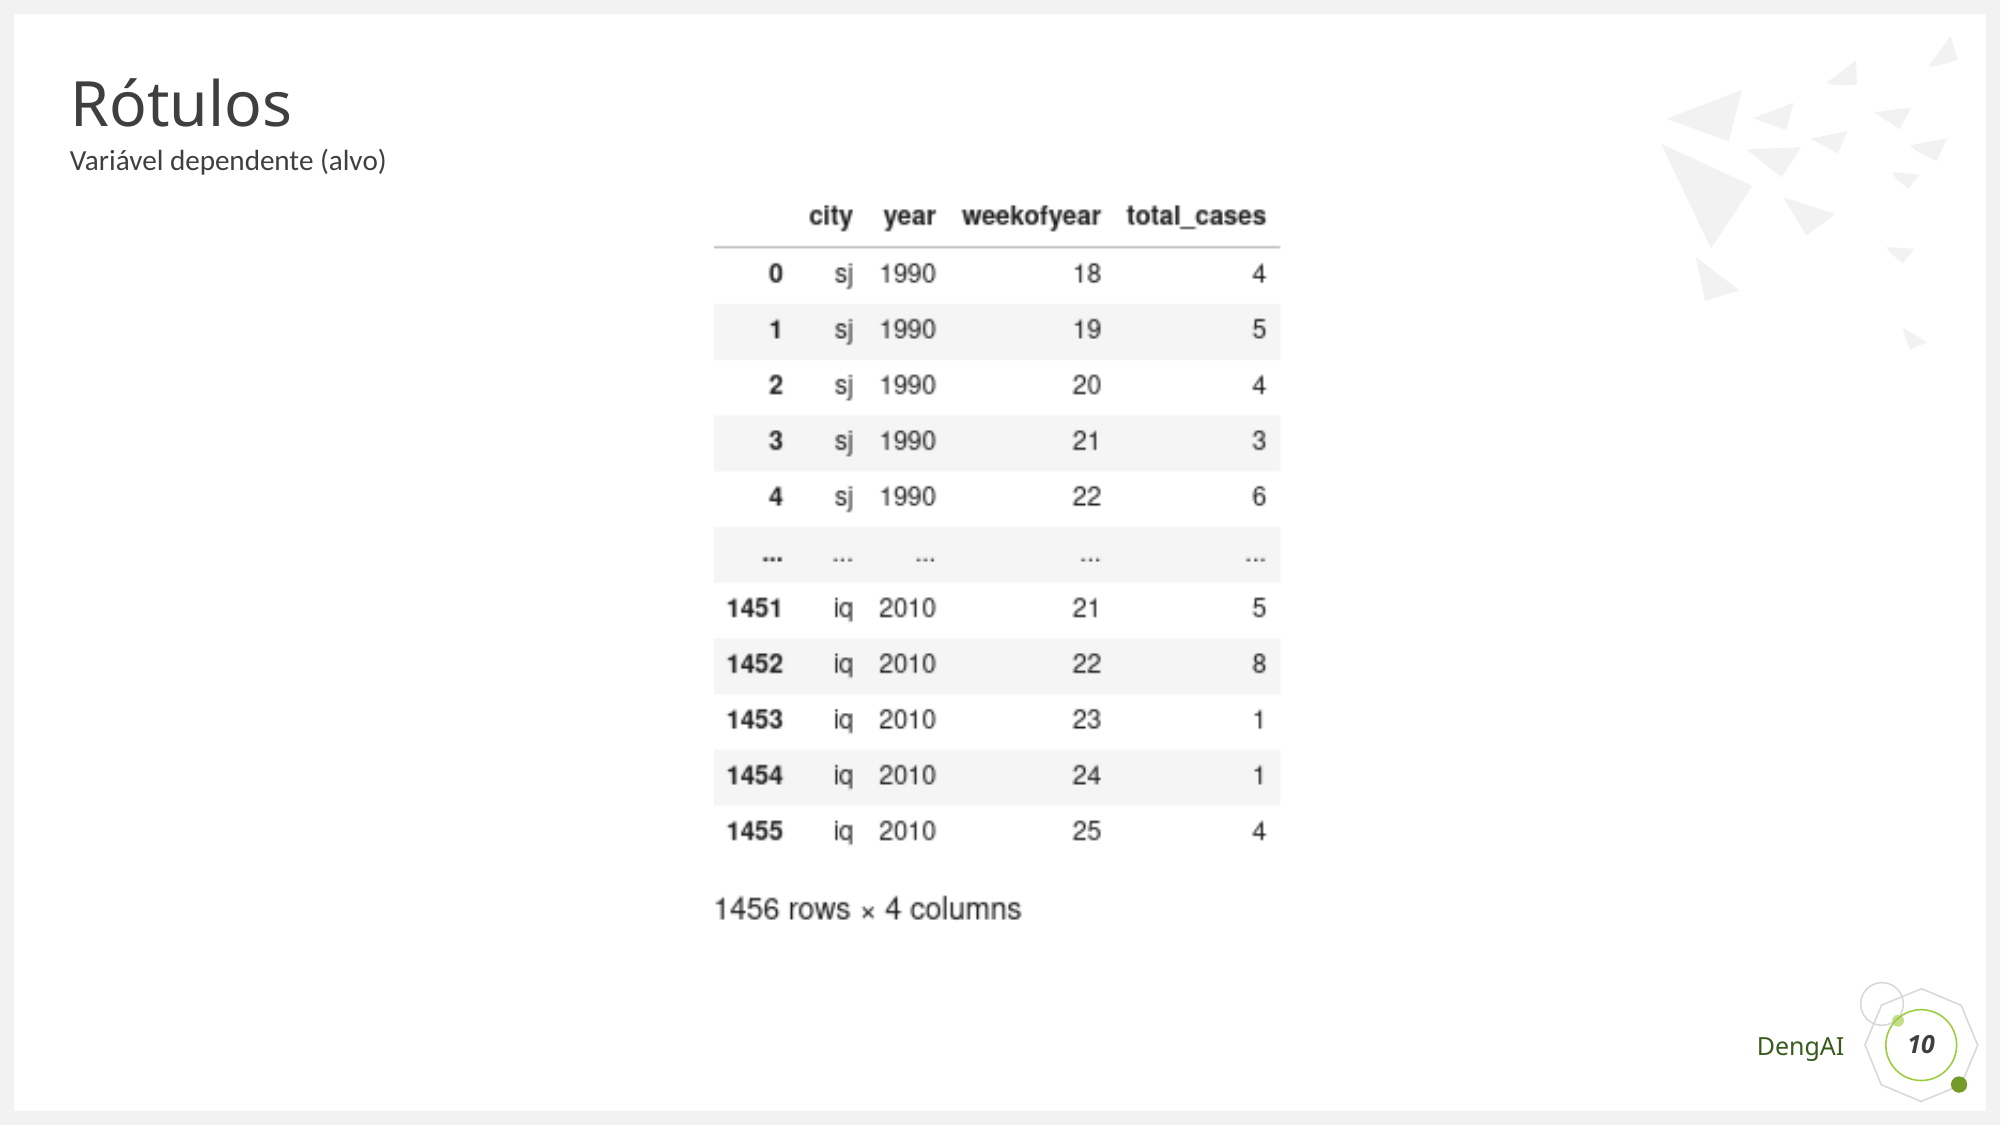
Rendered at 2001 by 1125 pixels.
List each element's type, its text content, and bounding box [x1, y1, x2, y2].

title Rótulos [70, 70, 1932, 142]
text_box Variável dependente (alvo) [70, 140, 521, 176]
text_box DengAI [1432, 1029, 1845, 1061]
slide_number ‹#› [1885, 1008, 1958, 1082]
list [713, 191, 1286, 935]
